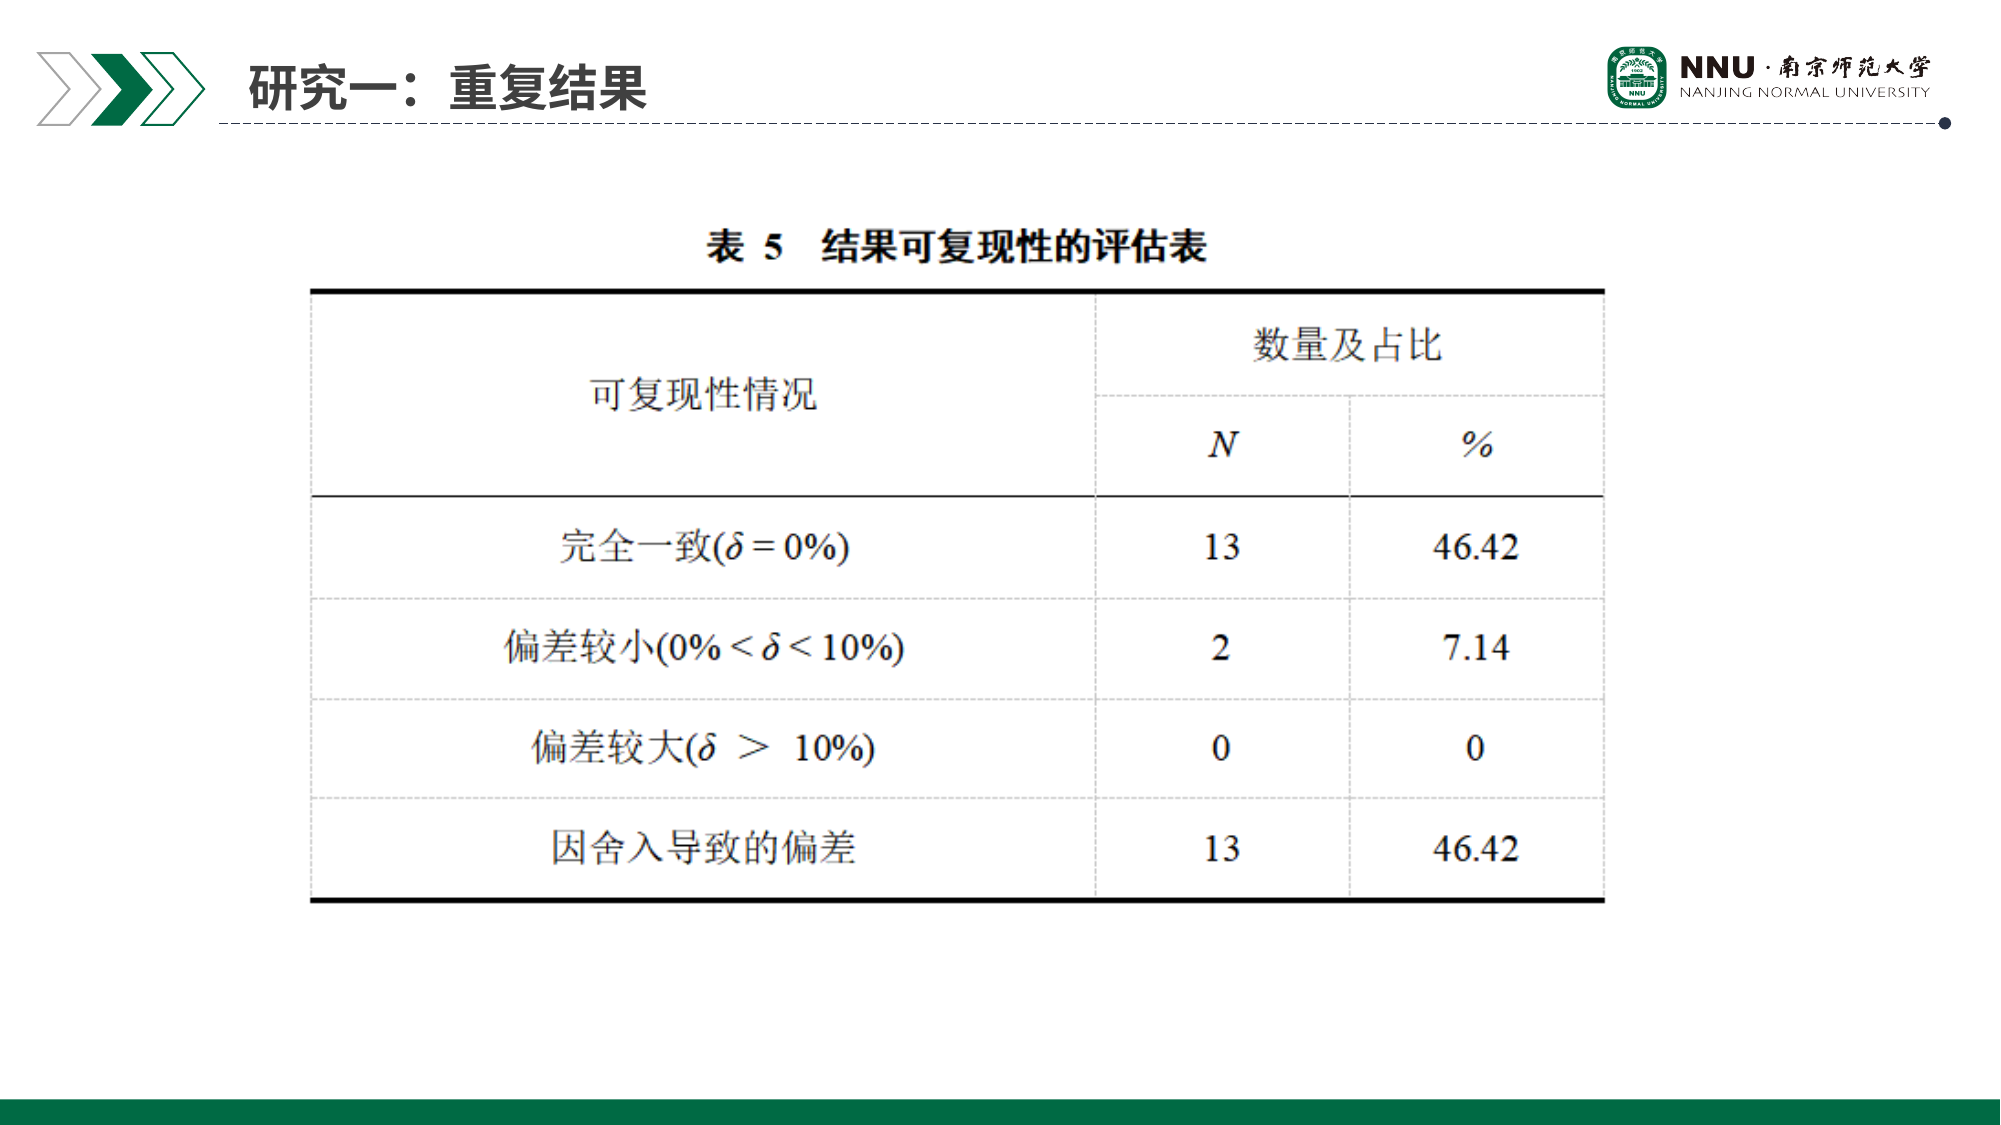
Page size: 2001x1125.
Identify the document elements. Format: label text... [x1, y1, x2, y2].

text_box [142, 53, 205, 125]
text_box [0, 1098, 2000, 1125]
text_box [38, 53, 101, 125]
text_box [90, 53, 153, 126]
picture [285, 0, 1960, 921]
text_box 研究一：重复结果 [233, 49, 664, 122]
